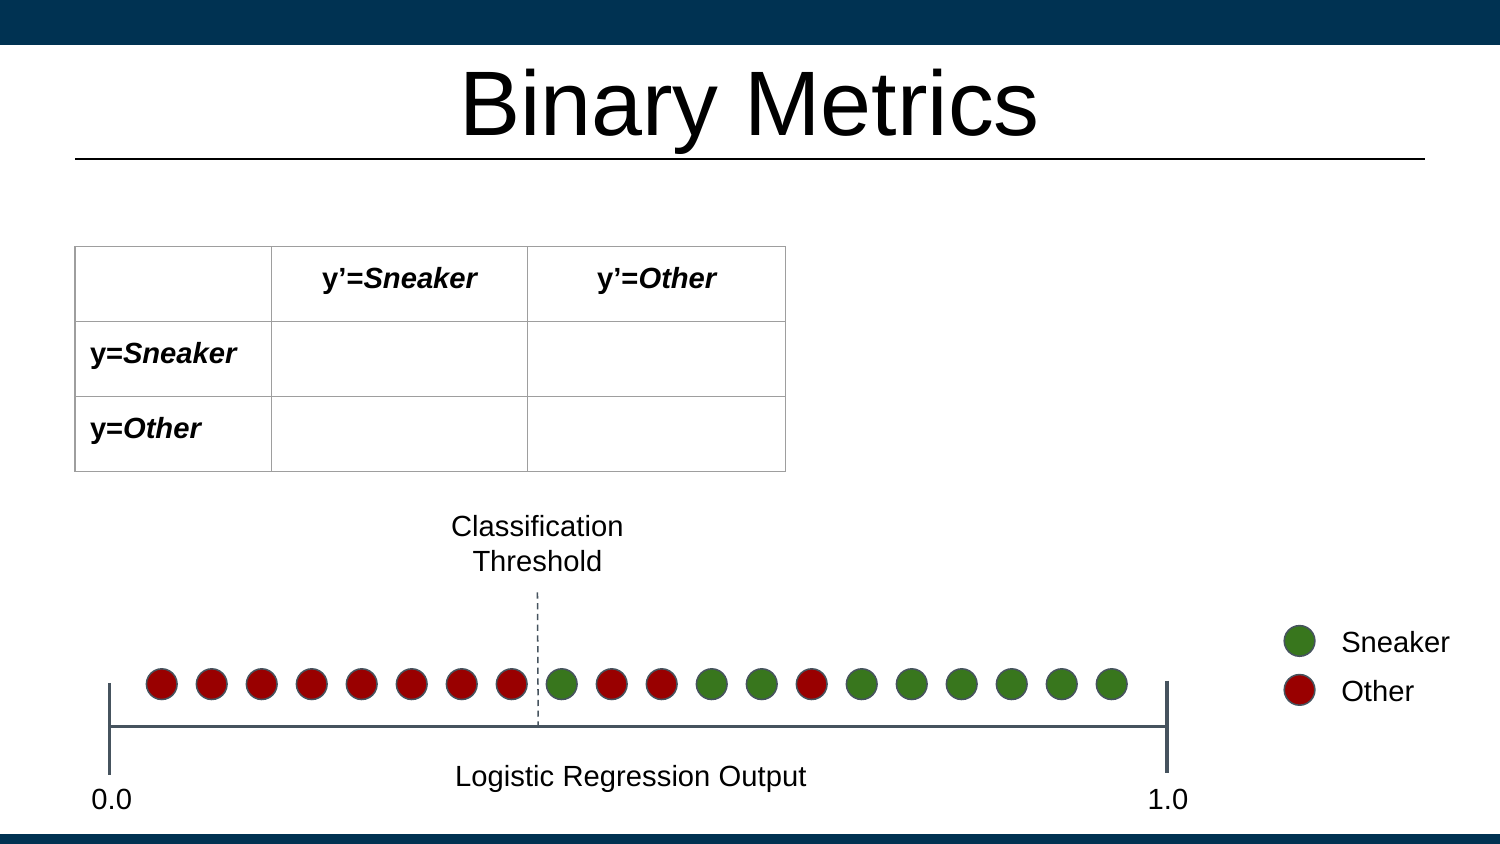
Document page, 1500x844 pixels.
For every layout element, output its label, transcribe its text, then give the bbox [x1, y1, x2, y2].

text_box [1284, 625, 1315, 657]
text_box [196, 668, 228, 700]
text_box [946, 668, 978, 700]
text_box [1284, 674, 1315, 706]
text_box [696, 668, 728, 700]
text_box [746, 668, 778, 700]
text_box 1.0 [1132, 765, 1212, 831]
text_box Classification Threshold [428, 492, 647, 593]
text_box [846, 668, 878, 700]
table_cell [272, 322, 527, 396]
text_box [396, 668, 428, 700]
text_box [496, 668, 528, 700]
text_box [996, 668, 1028, 700]
table_cell y=Sneaker [76, 322, 271, 396]
table_cell y=Other [76, 397, 271, 471]
table_header y’=Other [528, 247, 785, 321]
text_box [246, 668, 278, 700]
text_box Sneaker [1326, 608, 1479, 657]
text_box [446, 668, 478, 700]
text_box [1096, 668, 1128, 700]
text_box [296, 668, 328, 700]
table_header y’=Sneaker [272, 247, 527, 321]
text_box [1046, 668, 1078, 700]
table_cell [528, 322, 785, 396]
text_box [646, 668, 678, 700]
table_header [76, 247, 271, 321]
text_box 0.0 [76, 765, 156, 831]
text_box [546, 668, 578, 700]
text_box Other [1326, 657, 1479, 722]
text_box [896, 668, 928, 700]
table_cell [528, 397, 785, 471]
text_box [346, 668, 378, 700]
text_box [796, 668, 828, 700]
text_box Logistic Regression Output [427, 742, 836, 808]
table_cell [272, 397, 527, 471]
text_box [146, 668, 178, 700]
text_box [596, 668, 628, 700]
title Binary Metrics [75, 28, 1425, 169]
